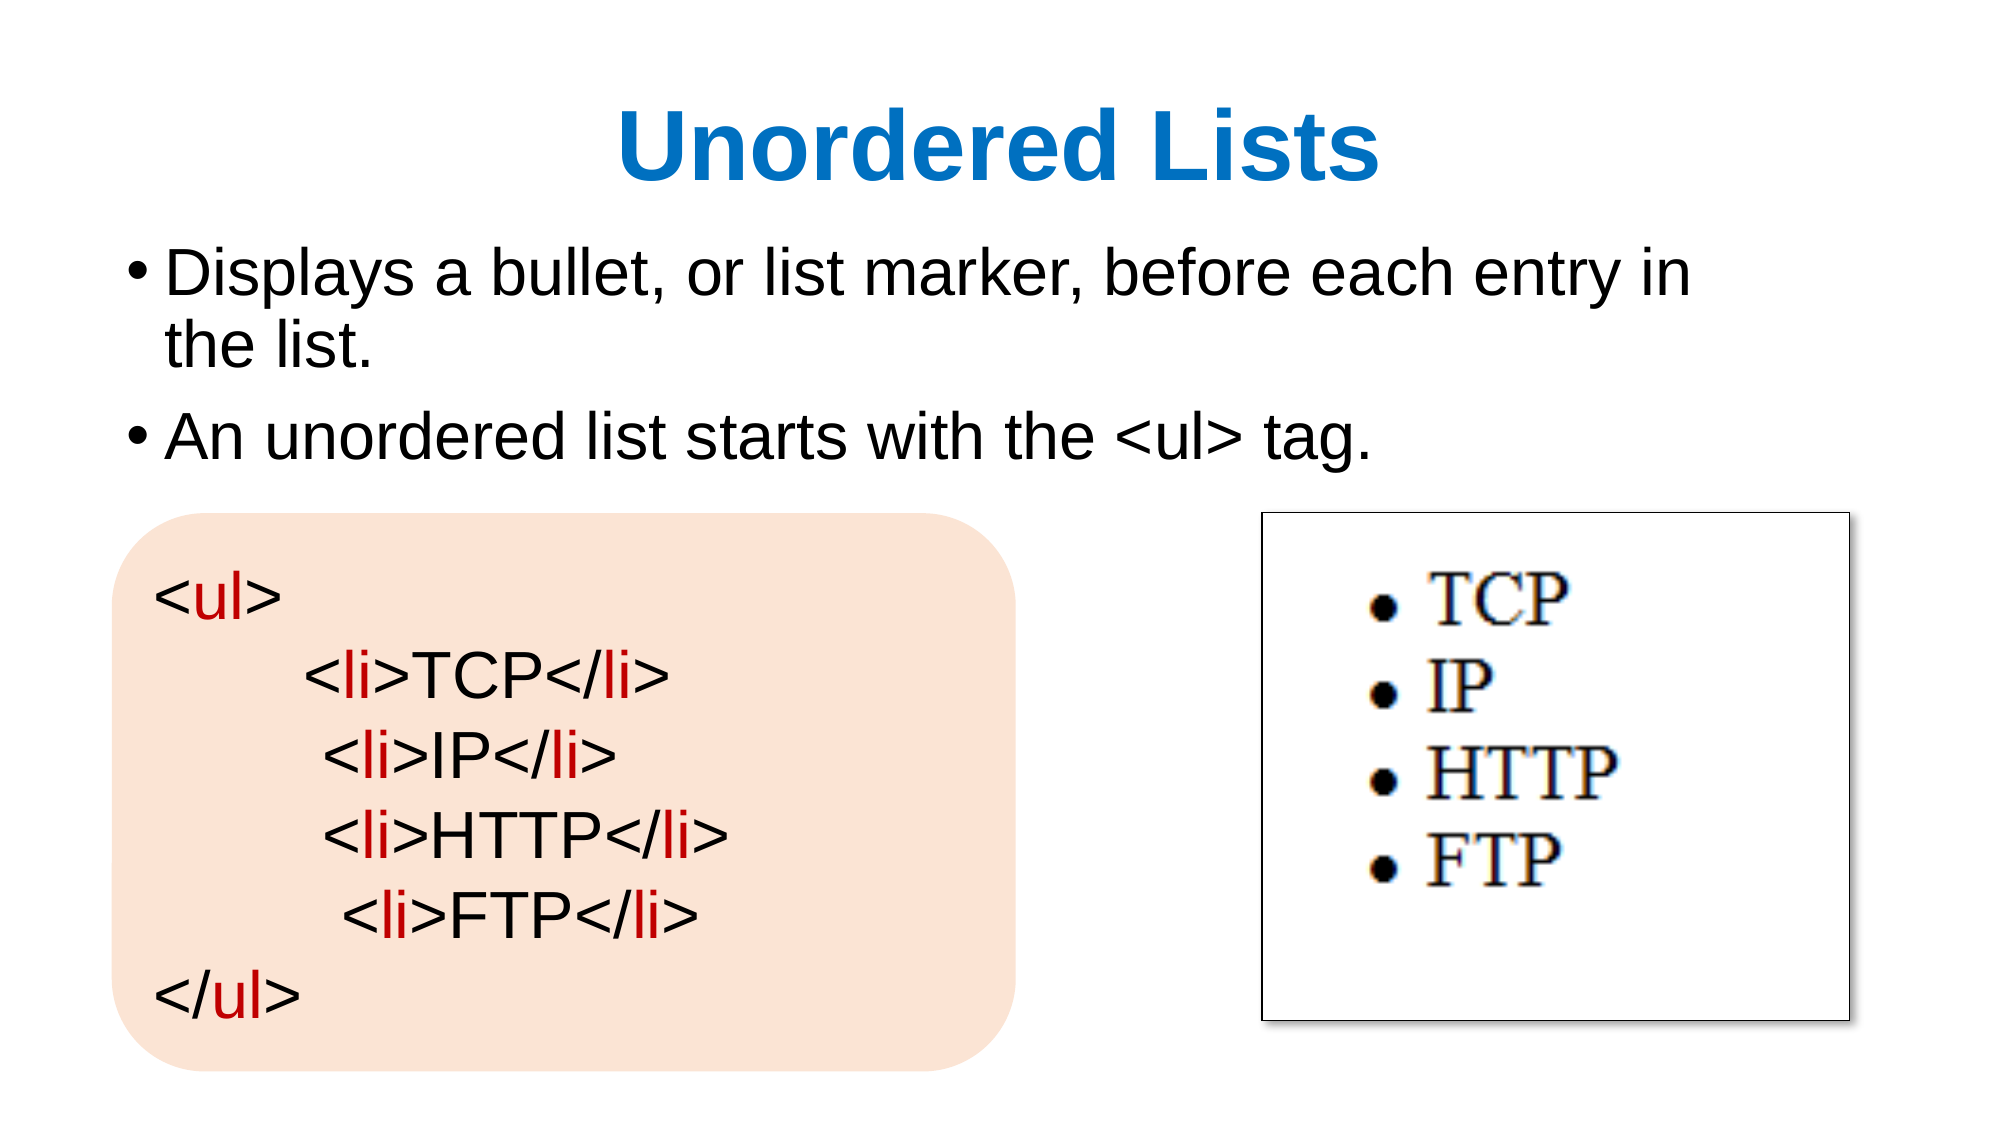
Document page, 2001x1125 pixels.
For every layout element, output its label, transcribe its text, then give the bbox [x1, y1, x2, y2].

title Unordered Lists [137, 59, 1863, 236]
text_box <ul> <li>TCP</li> <li>IP</li> <li>HTTP</li> <li>FTP</li> </ul> [111, 513, 1016, 1072]
list Displays a bullet, or list marker, before each entry in the list. An unordered list starts with the <ul> tag. [111, 230, 1728, 468]
picture [1262, 512, 1850, 1021]
